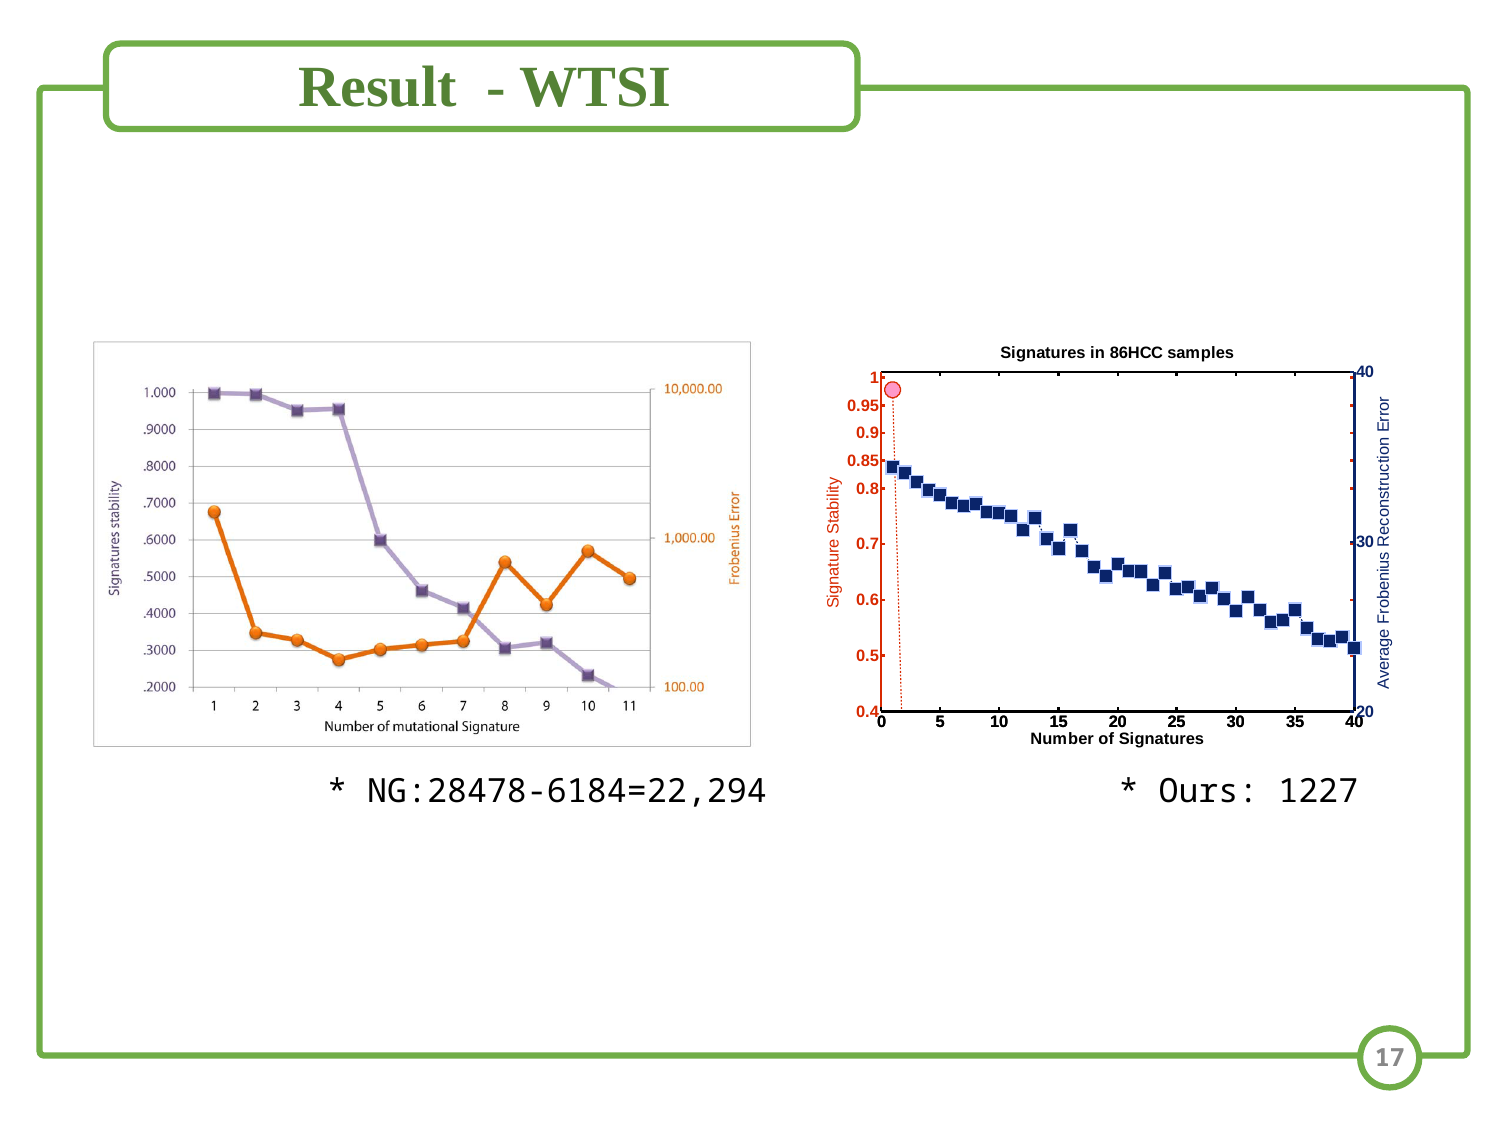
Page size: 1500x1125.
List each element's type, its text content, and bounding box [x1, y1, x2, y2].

picture [801, 341, 1413, 757]
slide_number 17 [1356, 1037, 1413, 1079]
text_box * NG:28478-6184=22,294 [319, 762, 775, 817]
picture [92, 341, 758, 754]
text_box * Ours: 1227 [1111, 762, 1367, 817]
title Result - WTSI [108, 0, 862, 176]
